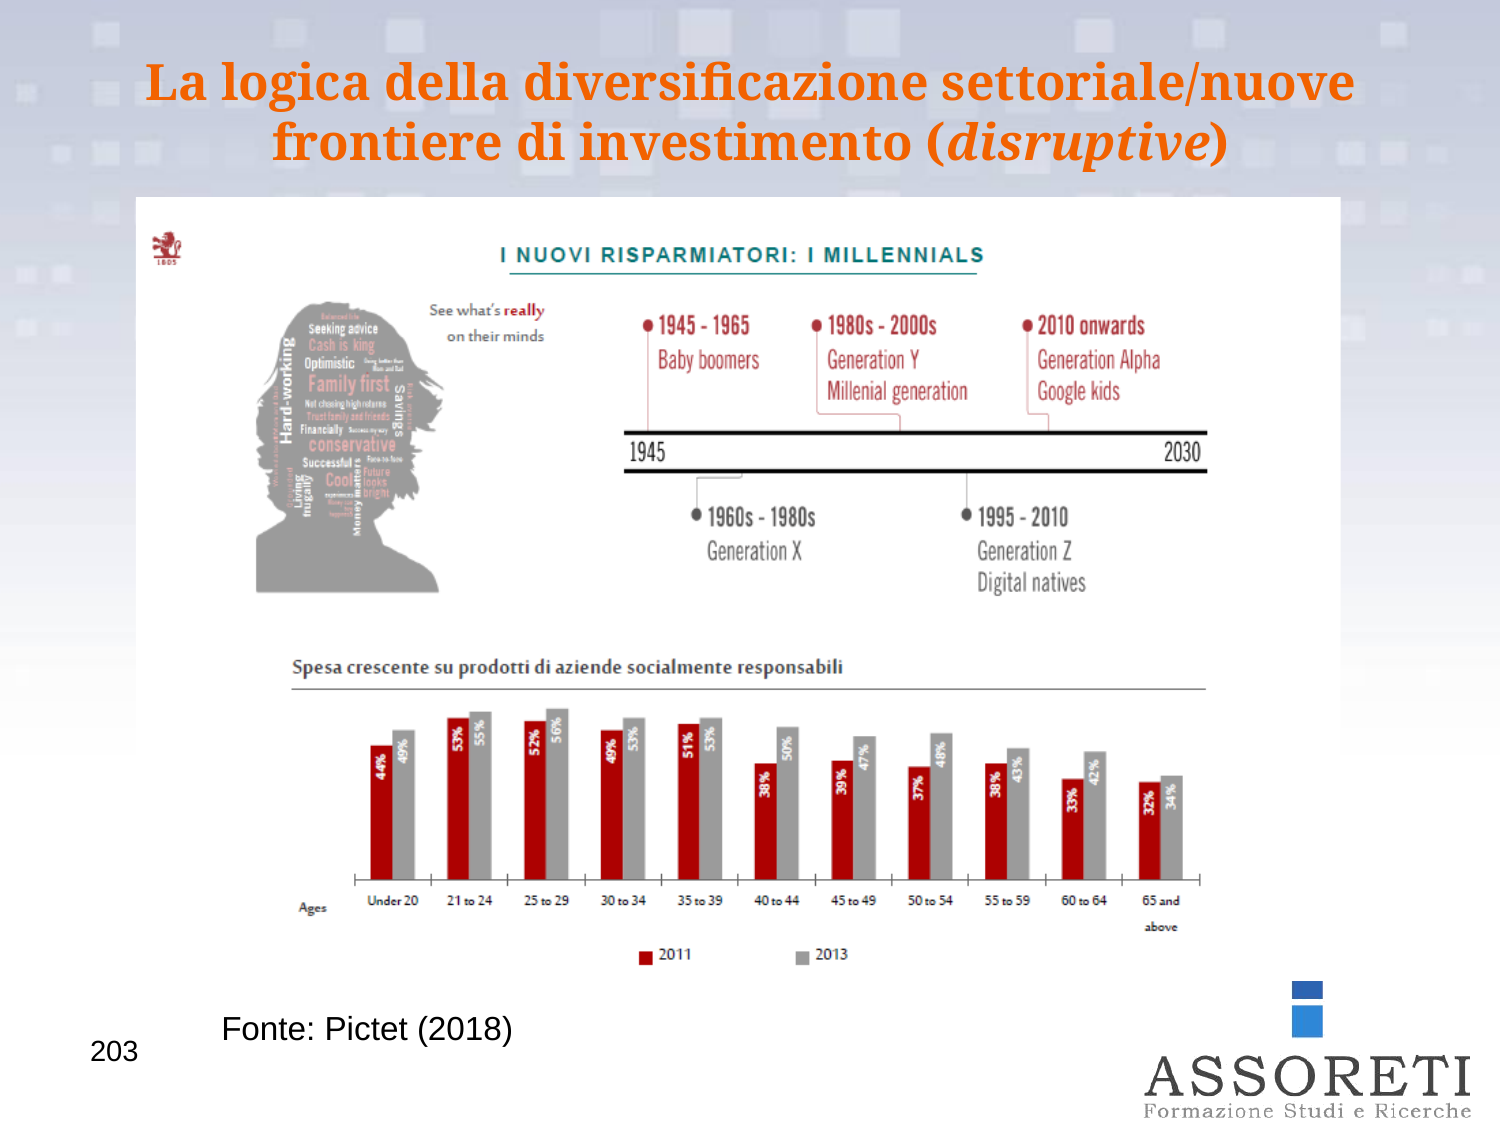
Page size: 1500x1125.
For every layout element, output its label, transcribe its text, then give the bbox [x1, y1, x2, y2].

text_box Fonte: Pictet (2018) [206, 999, 1458, 1055]
slide_number 203 [74, 1024, 426, 1103]
text_box La logica della diversificazione settoriale/nuove frontiere di investimento (disruptive) [72, 42, 1431, 178]
picture [0, 0, 1500, 1125]
